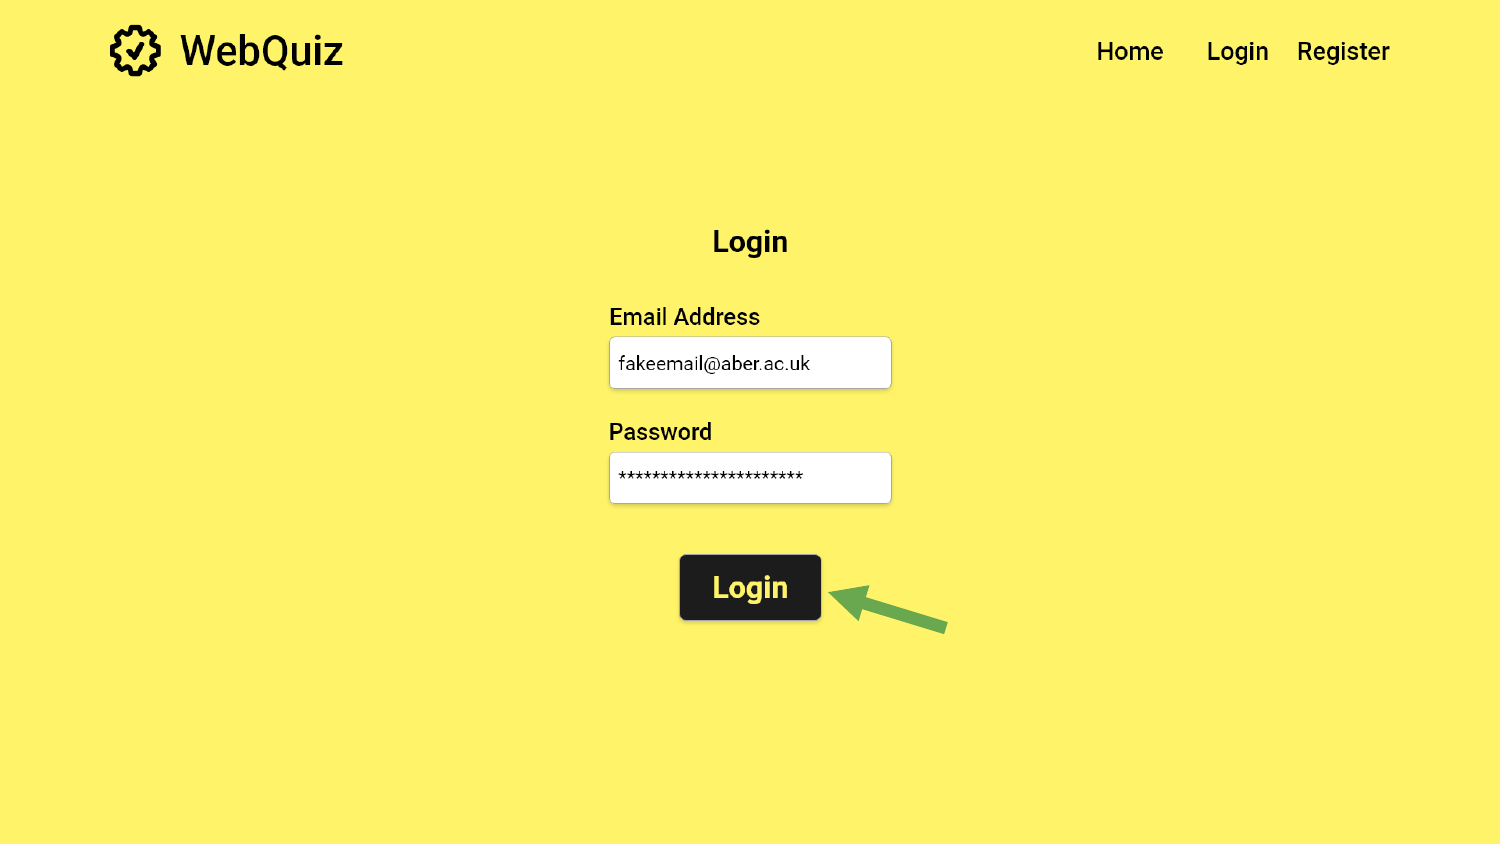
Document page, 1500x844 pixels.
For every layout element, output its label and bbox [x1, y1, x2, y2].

text_box [827, 591, 947, 629]
picture [0, 0, 1500, 844]
